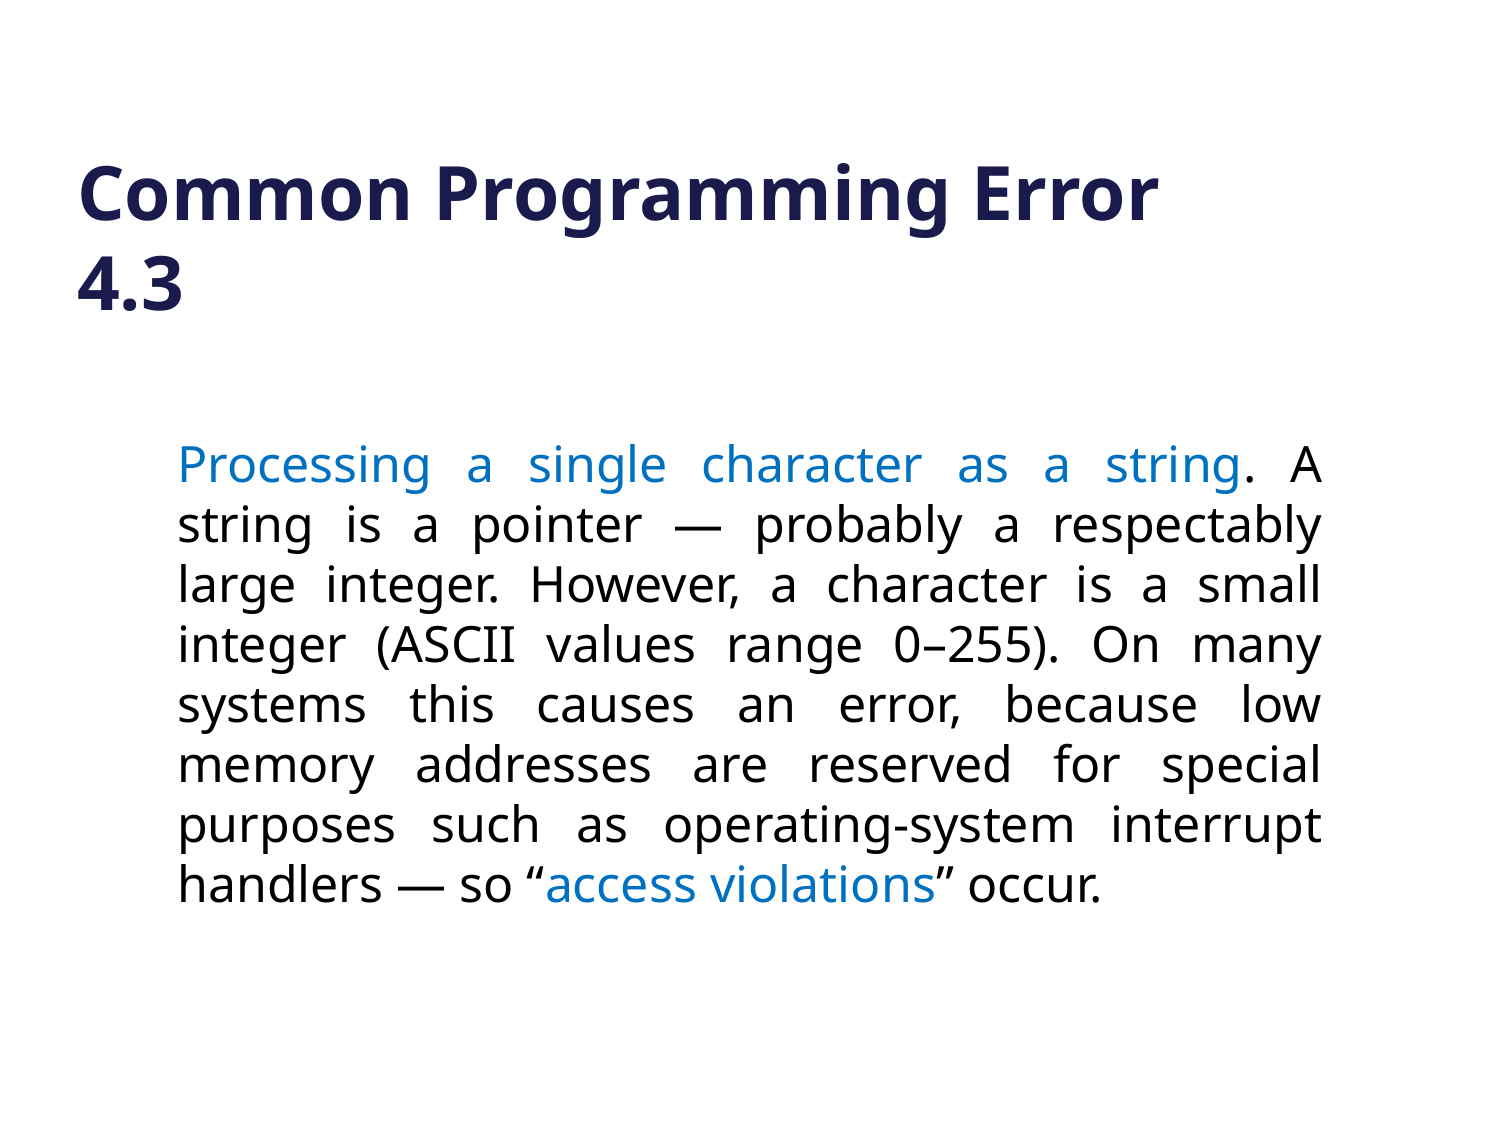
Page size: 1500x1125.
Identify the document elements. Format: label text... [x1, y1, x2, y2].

title Common Programming Error 4.3 [62, 138, 1200, 341]
list Processing a single character as a string. A string is a pointer — probably a respectably large integer. However, a character is a small integer (ASCII values range 0–255). On many systems this causes an error, because low memory addresses are reserved for special purposes such as operating-system interrupt handlers — so “access violations” occur. [162, 424, 1338, 863]
